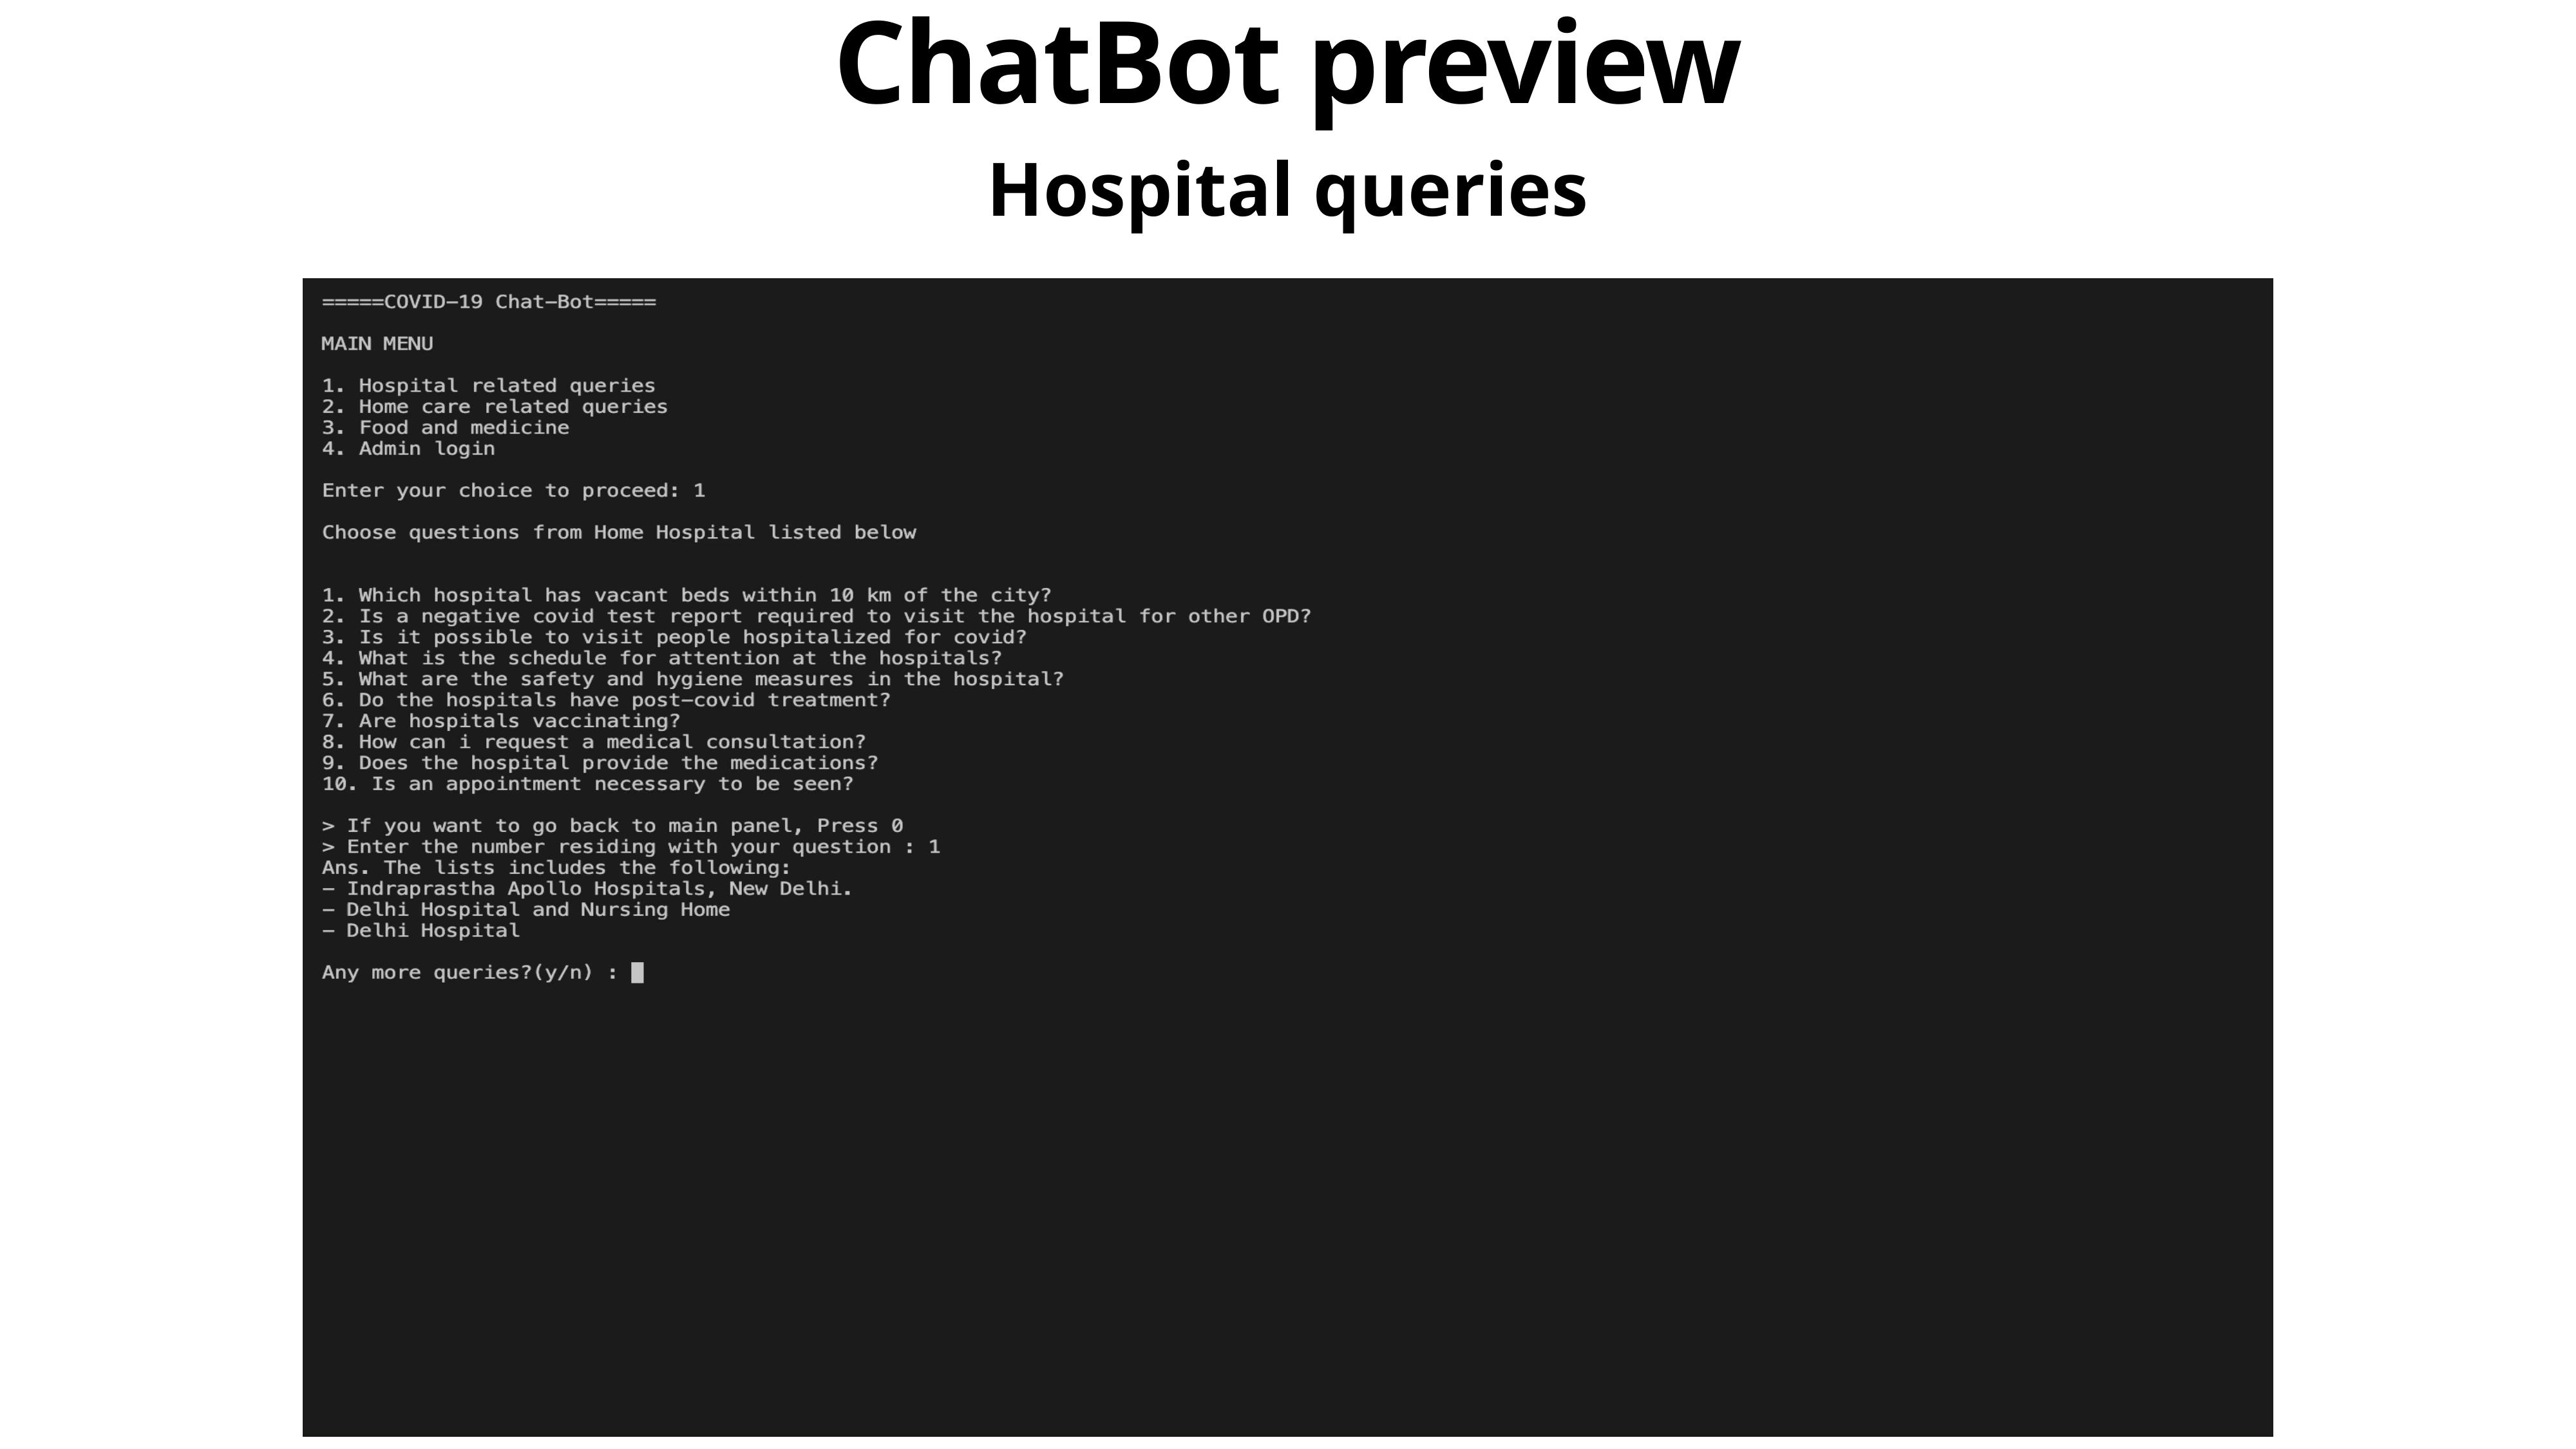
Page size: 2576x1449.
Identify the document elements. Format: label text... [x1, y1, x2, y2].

list Hospital queries [127, 137, 2449, 237]
title ChatBot preview [127, 10, 2449, 137]
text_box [302, 278, 2274, 1437]
